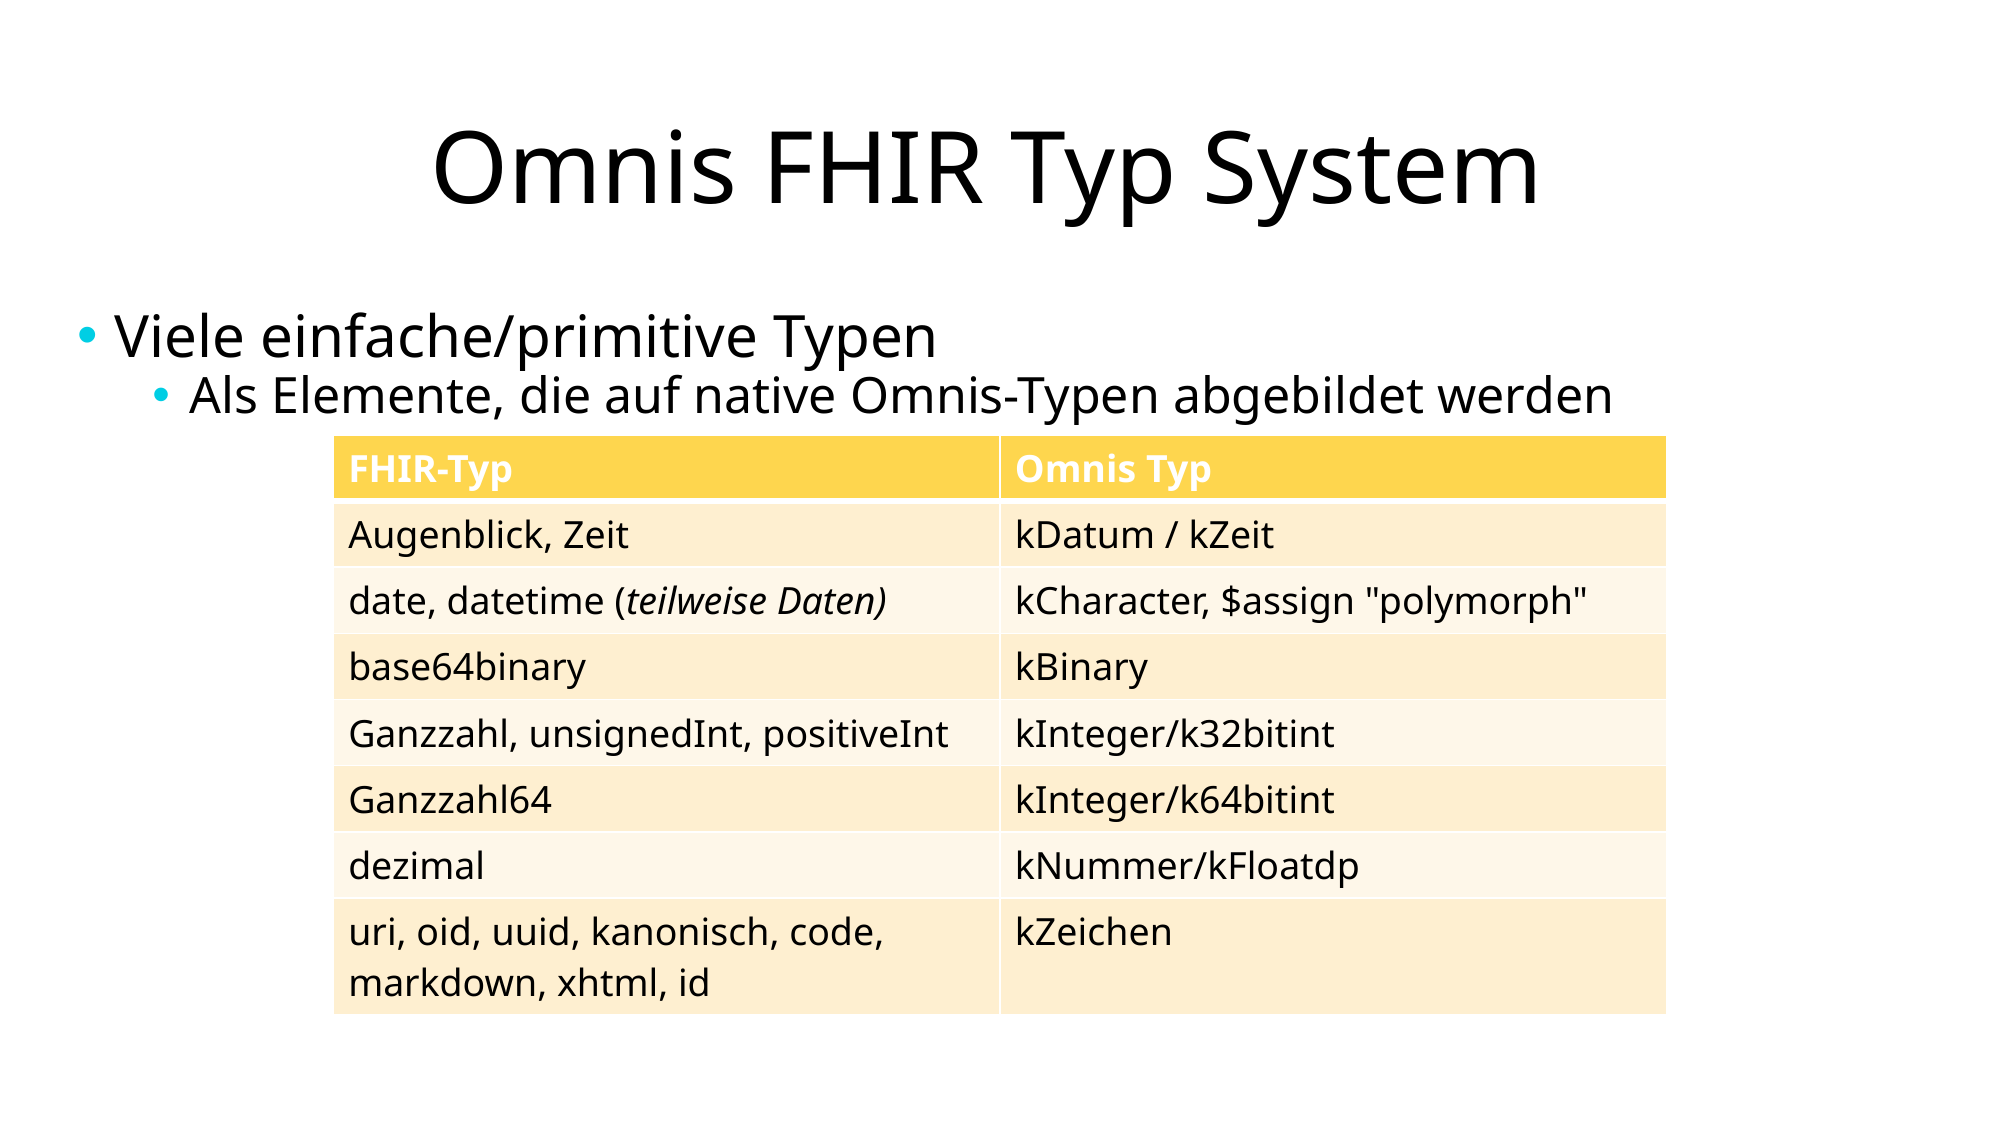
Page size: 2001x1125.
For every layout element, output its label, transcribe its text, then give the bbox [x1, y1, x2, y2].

title Omnis FHIR Typ System [62, 62, 1938, 280]
table_cell dezimal [334, 833, 999, 897]
table_cell kZeichen [1001, 899, 1666, 1014]
table_cell kBinary [1001, 634, 1666, 699]
table_cell uri, oid, uuid, kanonisch, code, markdown, xhtml, id [334, 899, 999, 1014]
table_cell kCharacter, $assign "polymorph" [1001, 568, 1666, 633]
list Viele einfache/primitive Typen Als Elemente, die auf native Omnis-Typen abgebildet werden [62, 299, 1938, 1014]
table_header Omnis Typ [1001, 436, 1666, 498]
table_cell kInteger/k64bitint [1001, 766, 1666, 831]
table_cell Augenblick, Zeit [334, 504, 999, 566]
table_header FHIR-Typ [334, 436, 999, 498]
table_cell base64binary [334, 634, 999, 699]
table_cell kDatum / kZeit [1001, 504, 1666, 566]
table_cell kNummer/kFloatdp [1001, 833, 1666, 897]
table_cell Ganzzahl, unsignedInt, positiveInt [334, 700, 999, 765]
table_cell Ganzzahl64 [334, 766, 999, 831]
table_cell kInteger/k32bitint [1001, 700, 1666, 765]
table_cell date, datetime (teilweise Daten) [334, 568, 999, 633]
